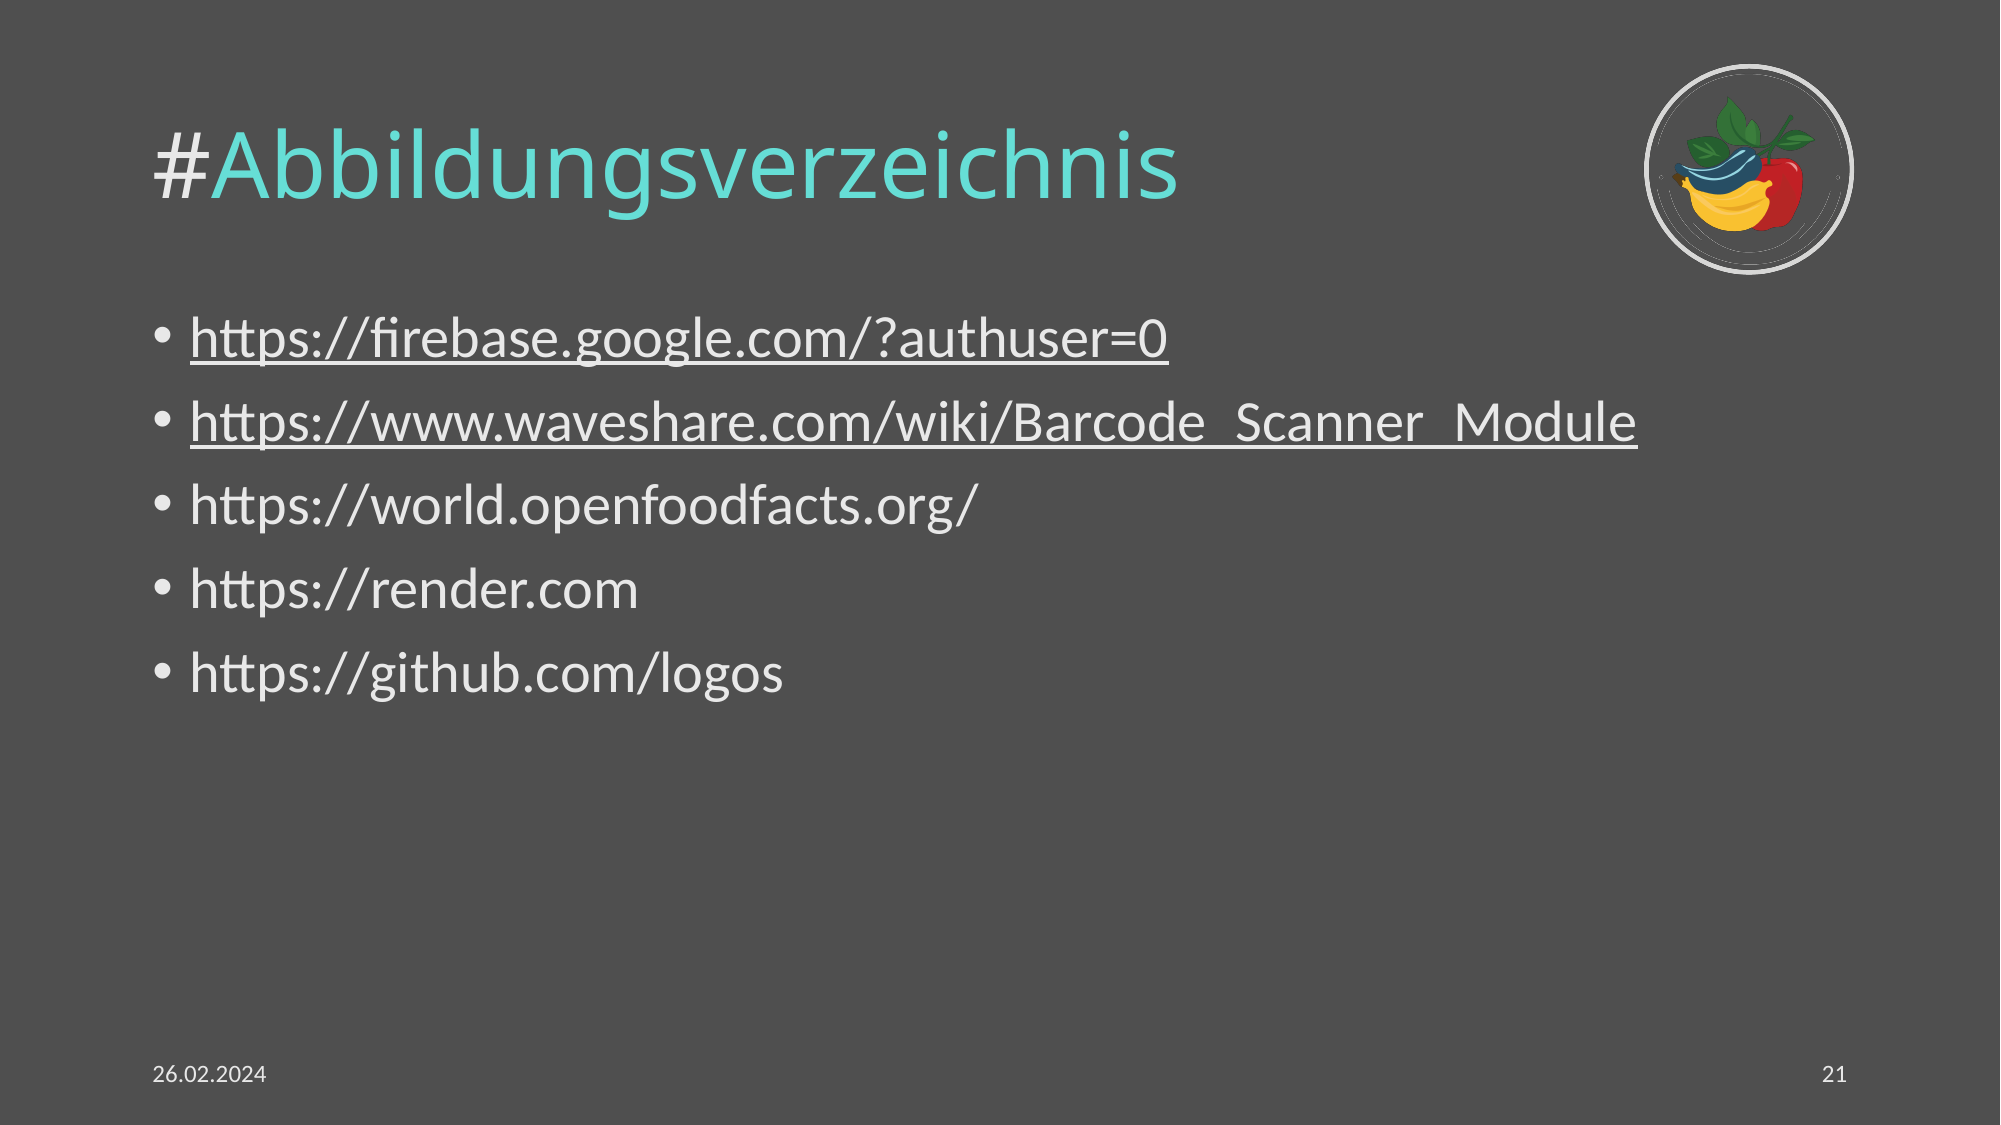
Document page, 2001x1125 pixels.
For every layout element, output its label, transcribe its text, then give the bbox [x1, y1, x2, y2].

picture [1589, 9, 1908, 329]
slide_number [137, 1042, 588, 1103]
slide_number 21 [1412, 1042, 1863, 1103]
title #Abbildungsverzeichnis [137, 59, 1863, 278]
list https://firebase.google.com/?authuser=0 https://www.waveshare.com/wiki/Barcode_Scanner_Module https://world.openfoodfacts.org/ https://render.com https://github.com/logos [137, 299, 1863, 1014]
